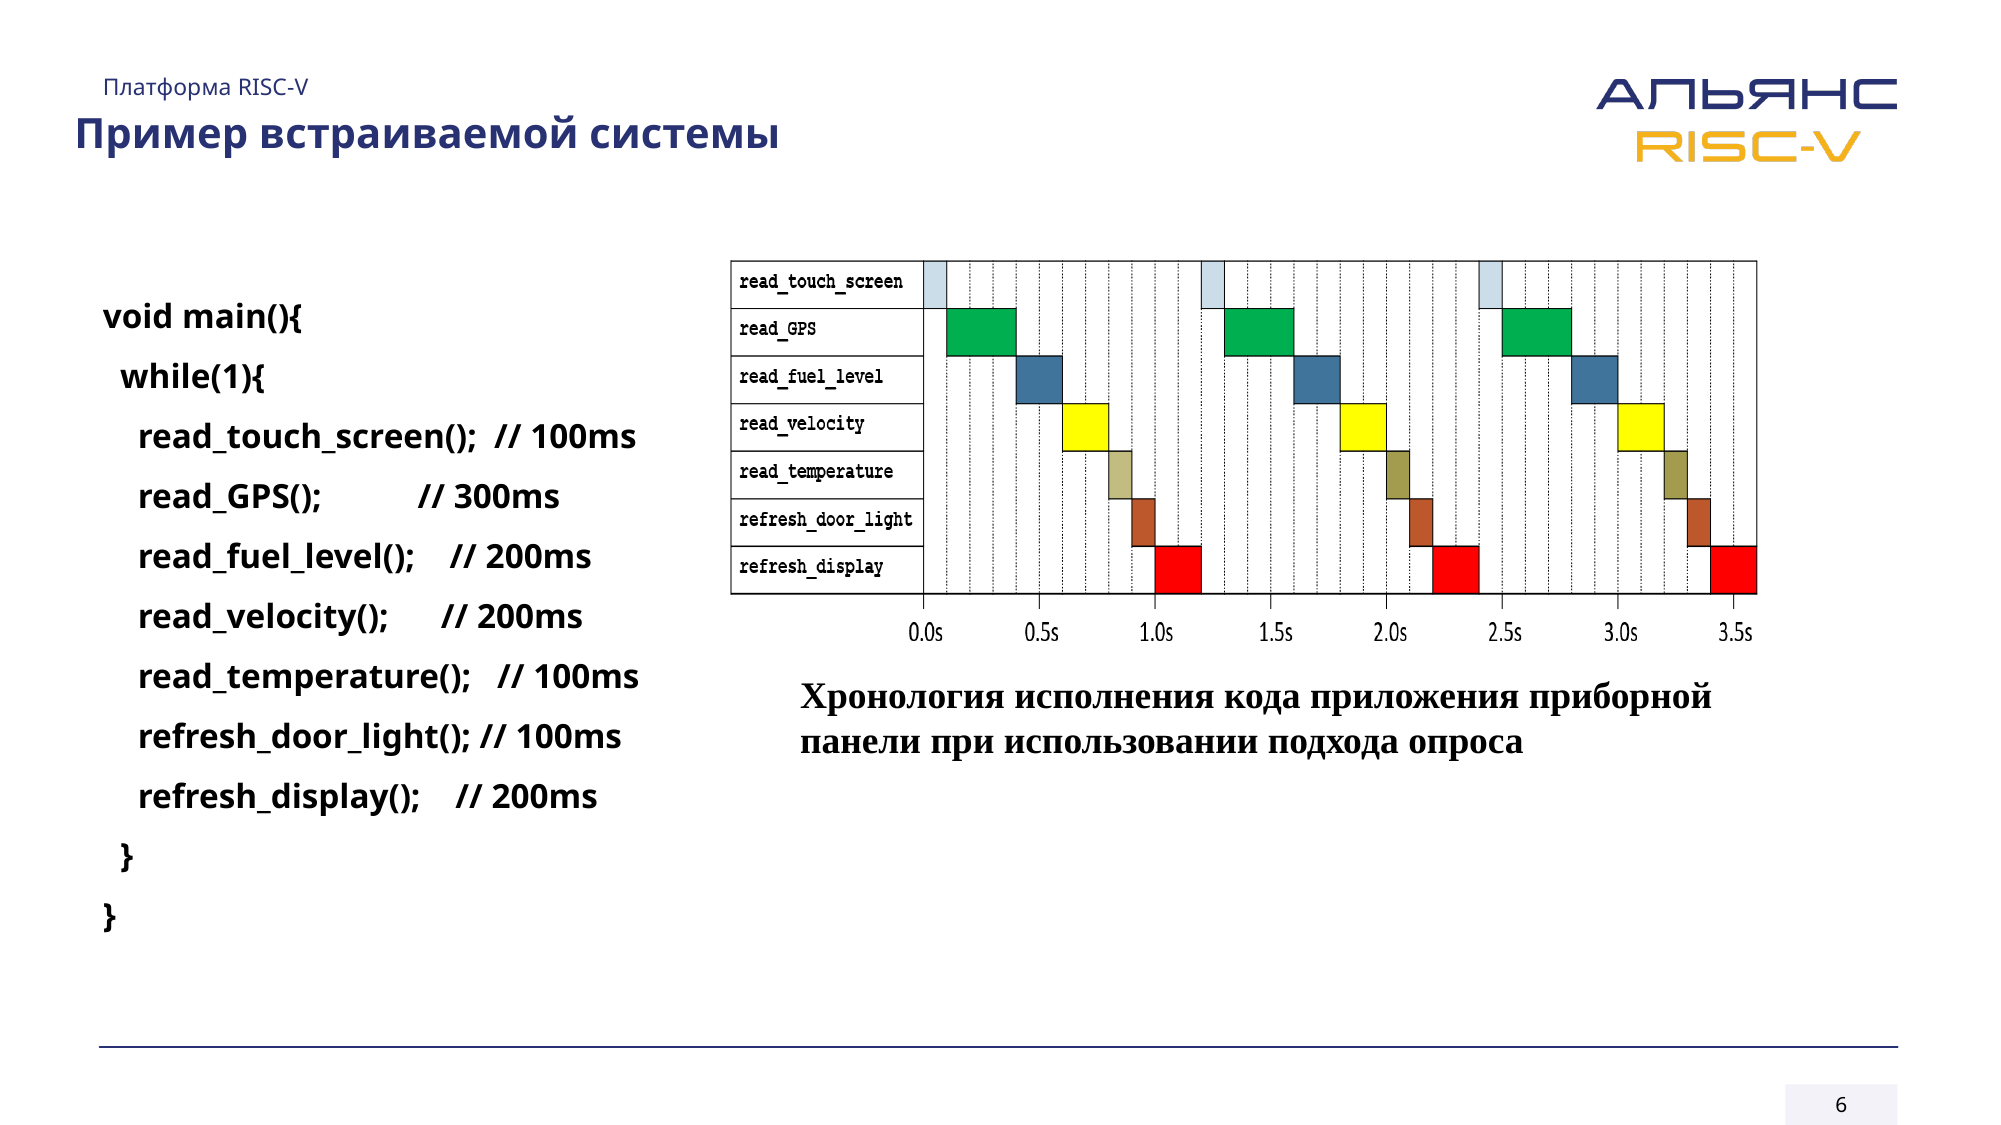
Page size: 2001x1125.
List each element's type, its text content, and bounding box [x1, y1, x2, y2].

text_box void main(){ while(1){ read_touch_screen(); // 100ms read_GPS(); // 300ms read_fuel_level(); // 200ms read_velocity(); // 200ms read_temperature(); // 100ms refresh_door_light(); // 100ms refresh_display(); // 200ms } } [88, 268, 759, 942]
text_box Платформа RISC-V [88, 65, 1624, 108]
text_box 6 [1785, 1084, 1898, 1125]
picture [725, 247, 1762, 664]
text_box Хронология исполнения кода приложения приборной панели при использовании подхода опроса [785, 663, 1786, 769]
text_box Пример встраиваемой системы [59, 99, 796, 165]
picture [1595, 79, 1898, 162]
